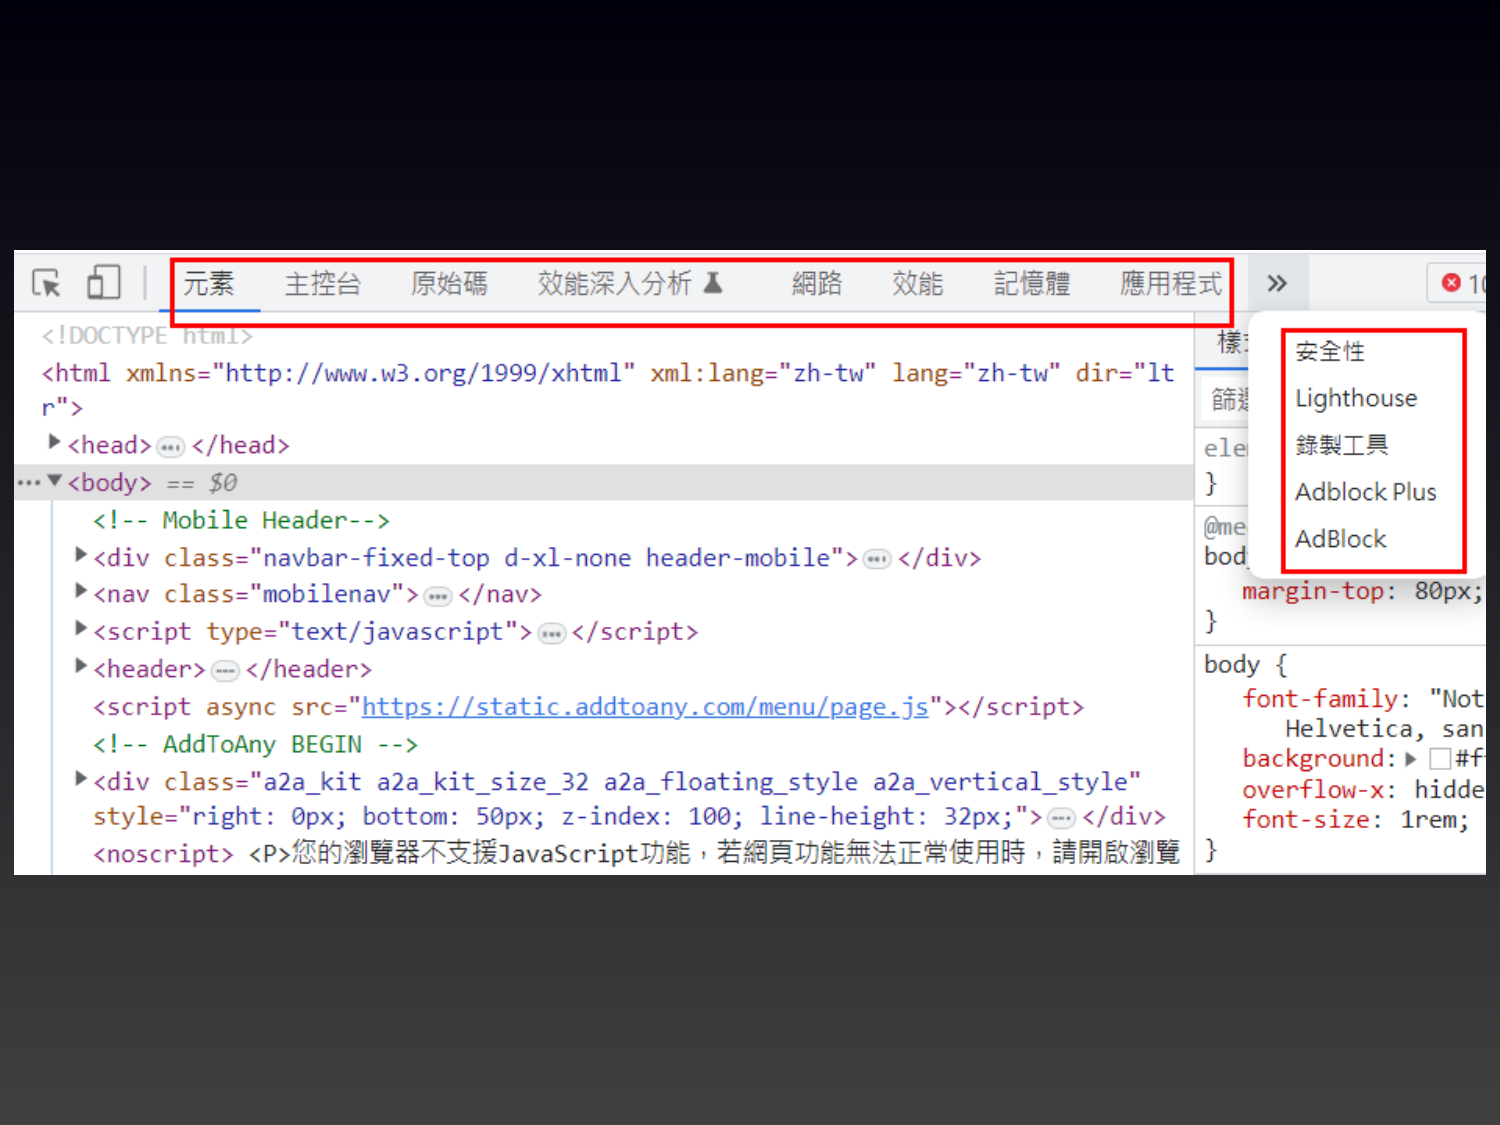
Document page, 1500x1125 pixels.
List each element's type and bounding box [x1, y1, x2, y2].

picture [13, 250, 1487, 875]
